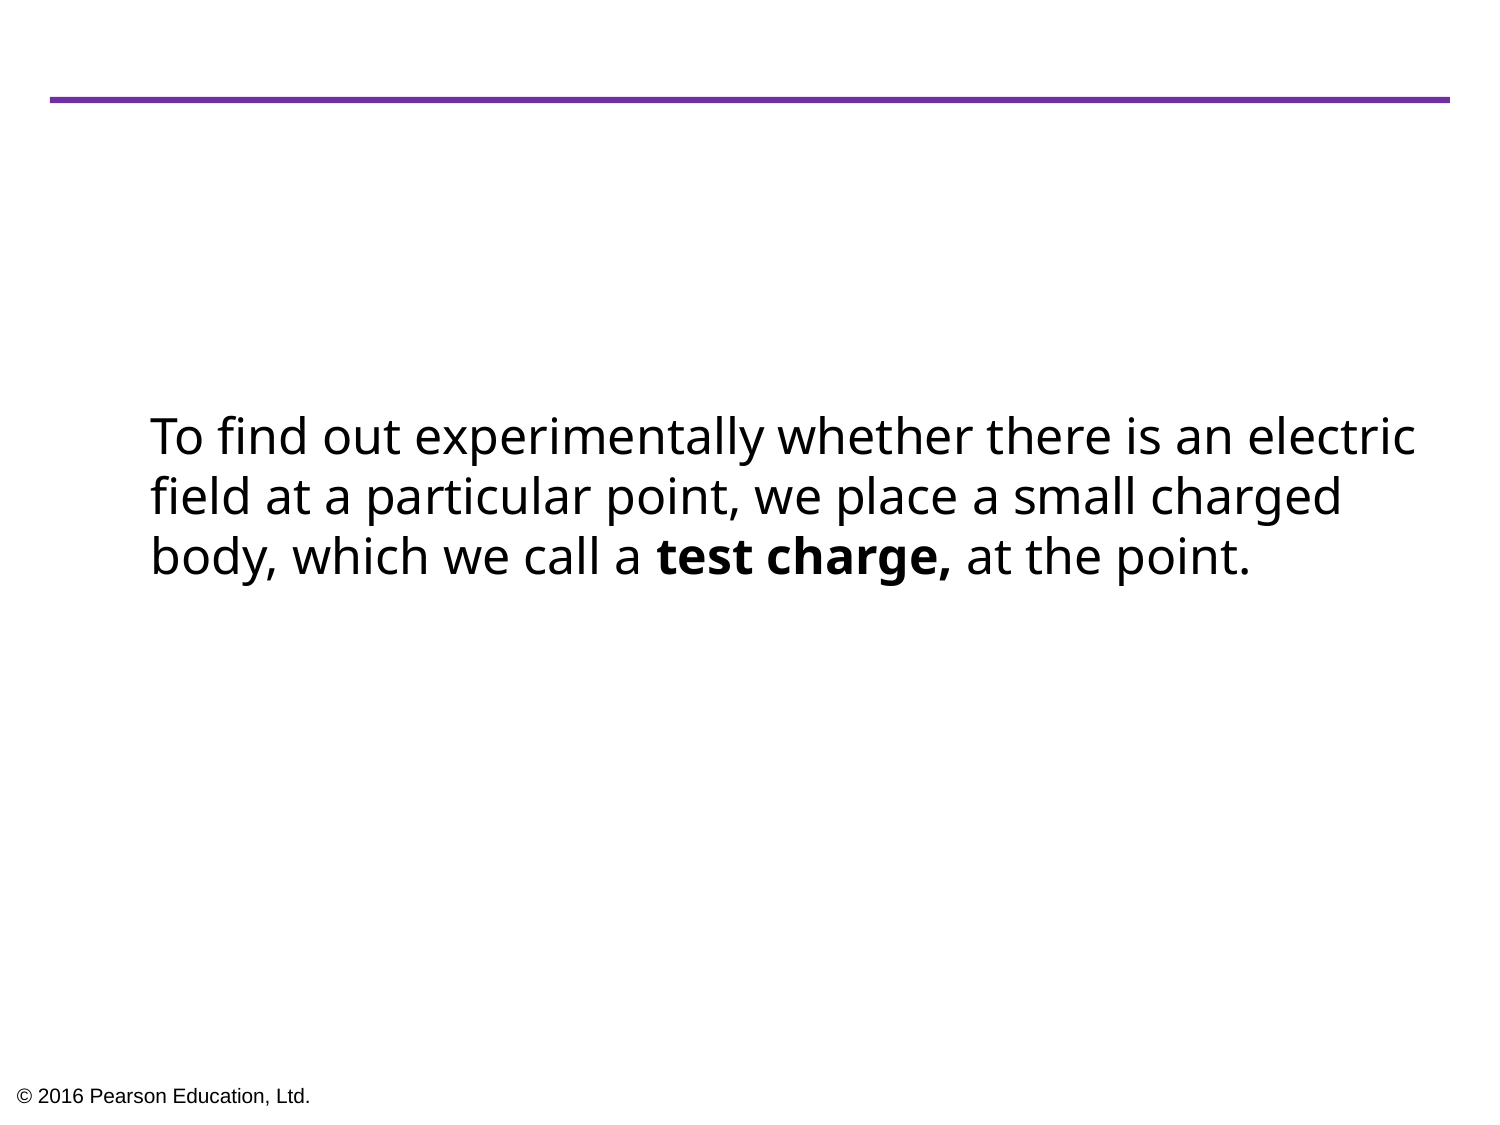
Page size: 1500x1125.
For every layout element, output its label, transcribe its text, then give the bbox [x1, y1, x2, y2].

text_box To find out experimentally whether there is an electric field at a particular point, we place a small charged body, which we call a test charge, at the point. [135, 397, 1435, 592]
footer © 2016 Pearson Education, Ltd. [1, 1065, 509, 1125]
